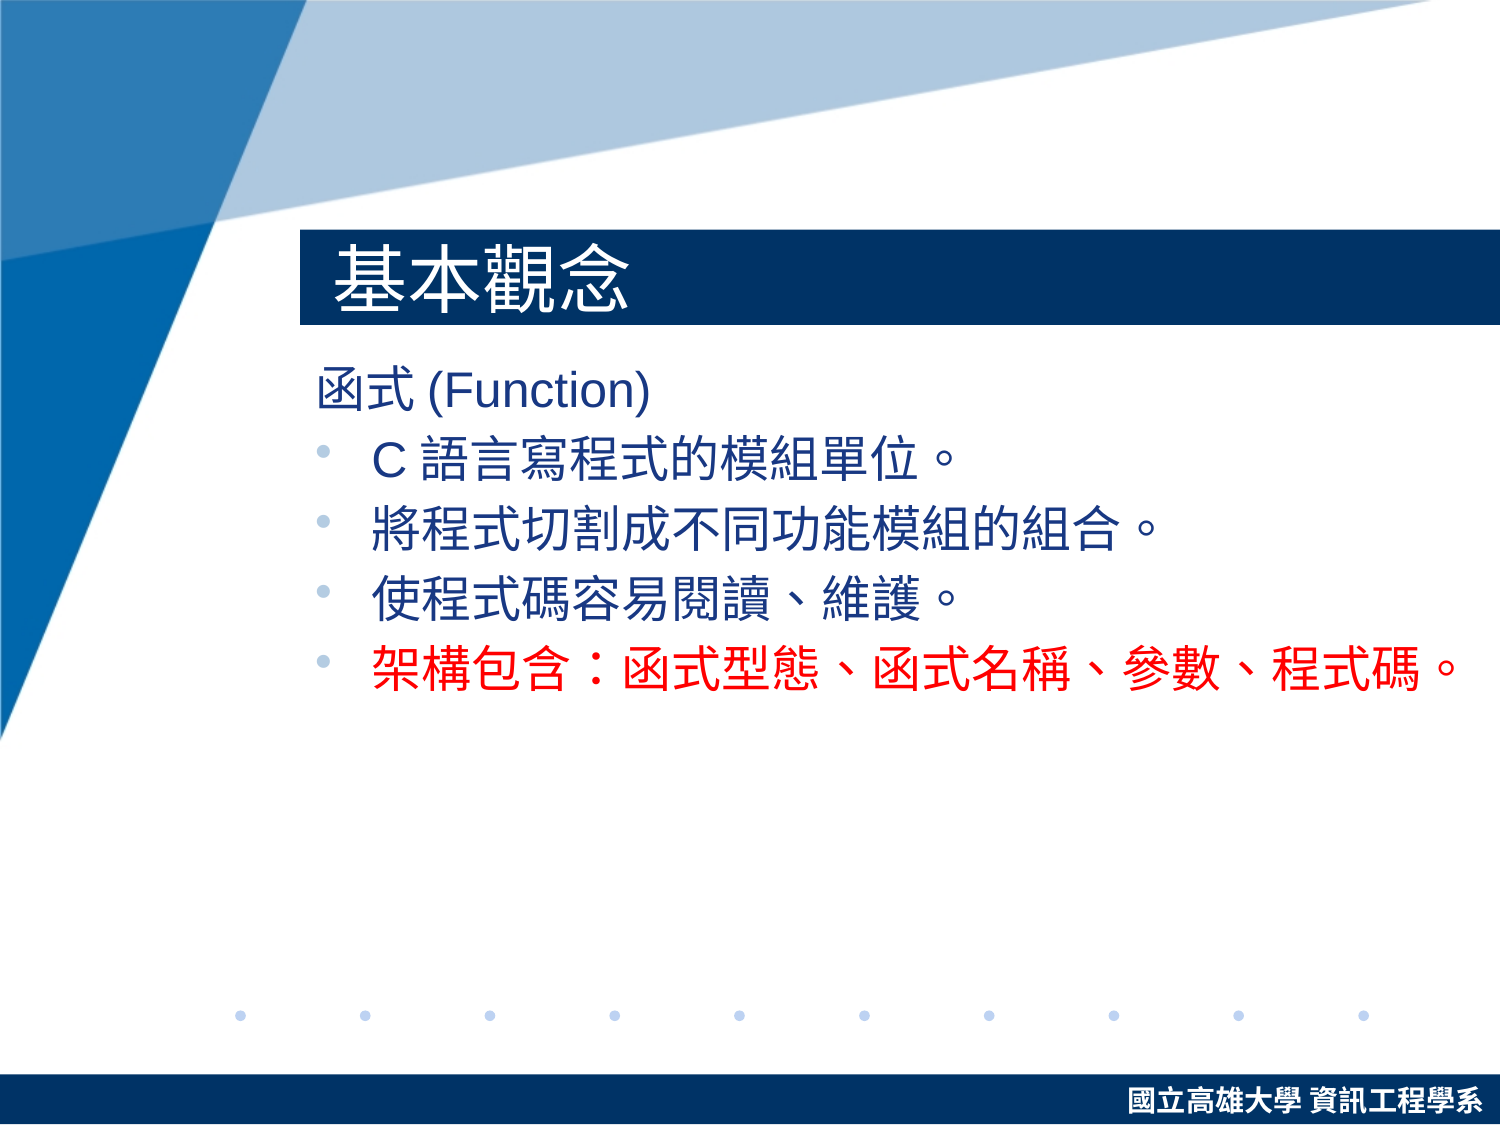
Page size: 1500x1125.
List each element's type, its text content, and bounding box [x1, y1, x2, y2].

list 函式(Function) C語言寫程式的模組單位。 將程式切割成不同功能模組的組合。 使程式碼容易閱讀、維護。 架構包含：函式型態、函式名稱、參數、程式碼。 [300, 350, 1500, 1013]
picture [0, 0, 1500, 842]
title 基本觀念 [300, 229, 1500, 325]
